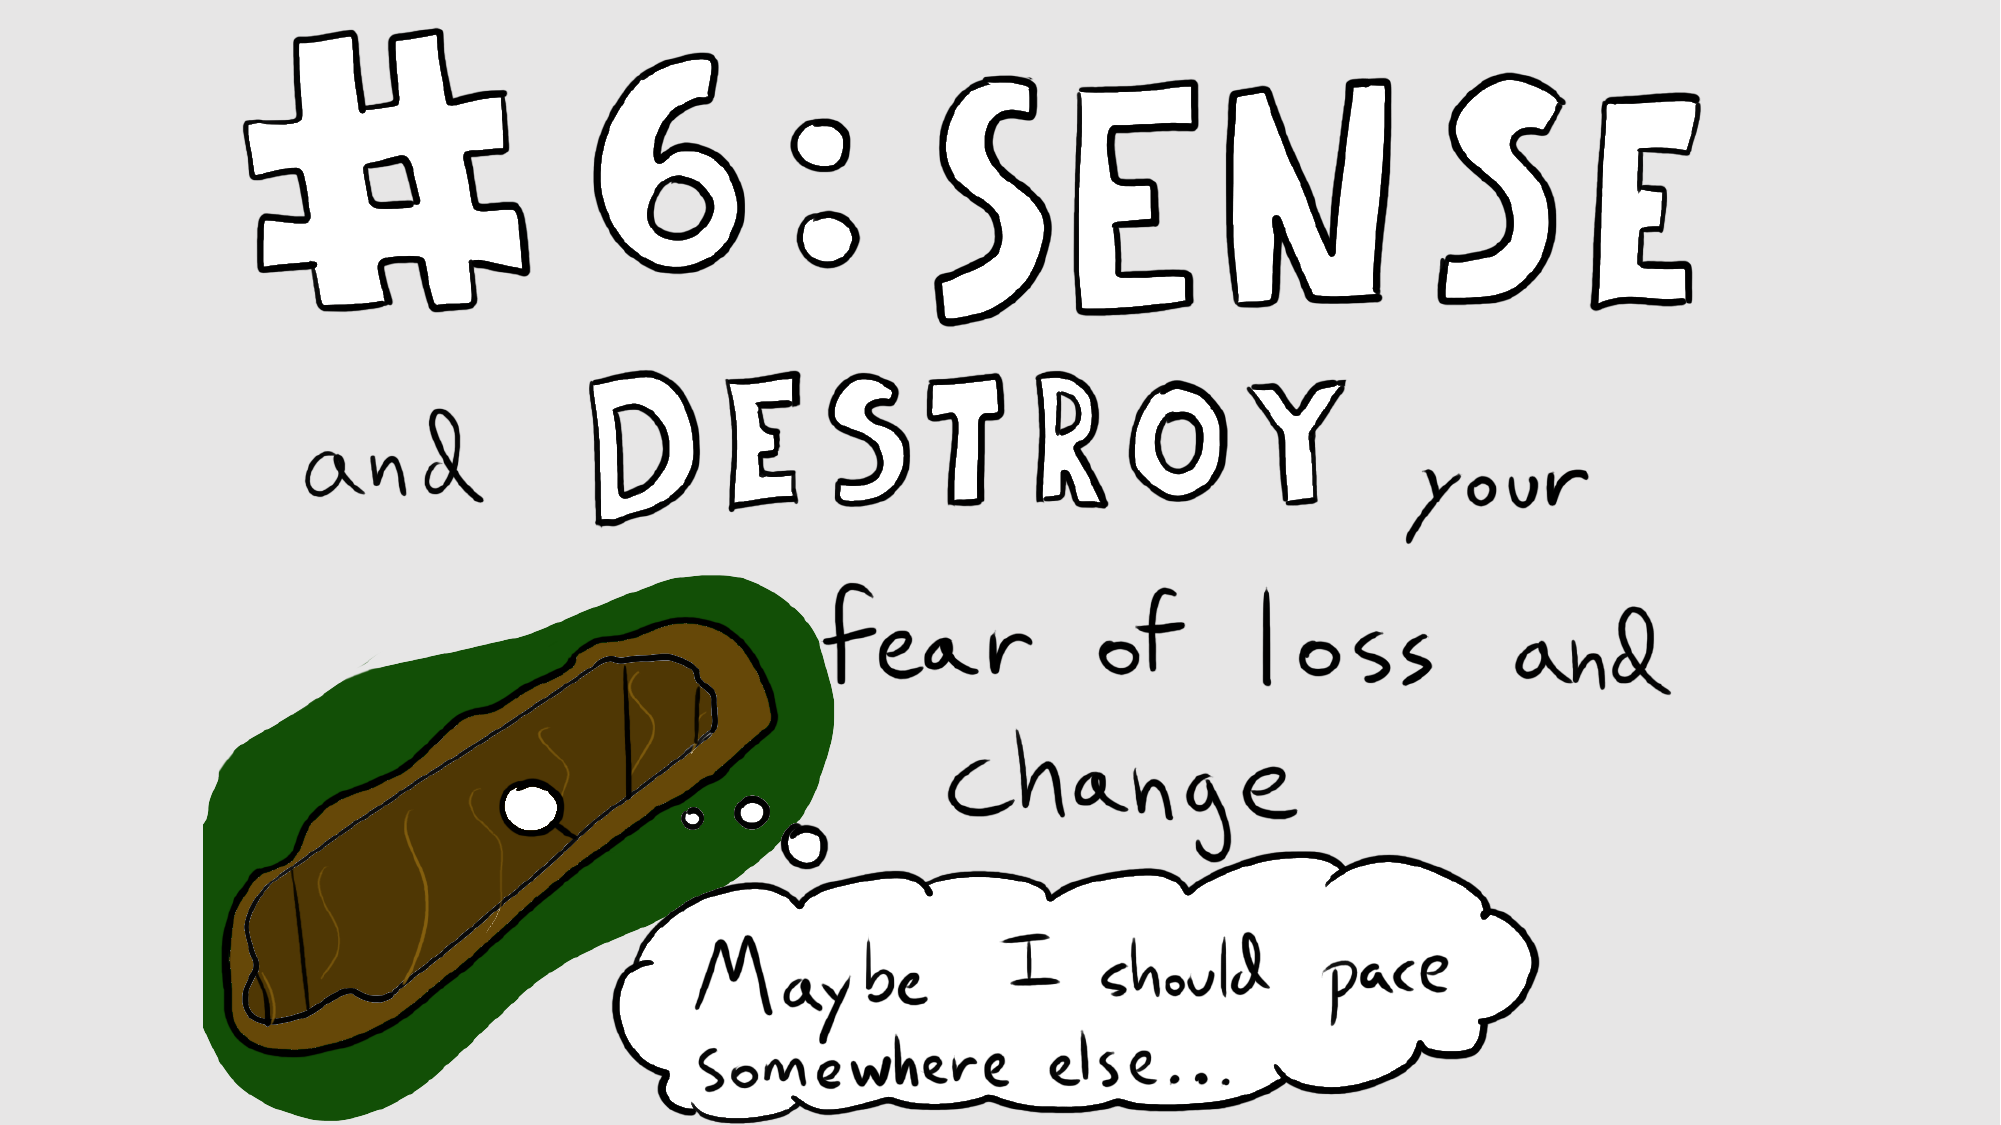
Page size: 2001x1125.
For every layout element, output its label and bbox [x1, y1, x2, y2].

picture [203, 0, 1797, 1125]
